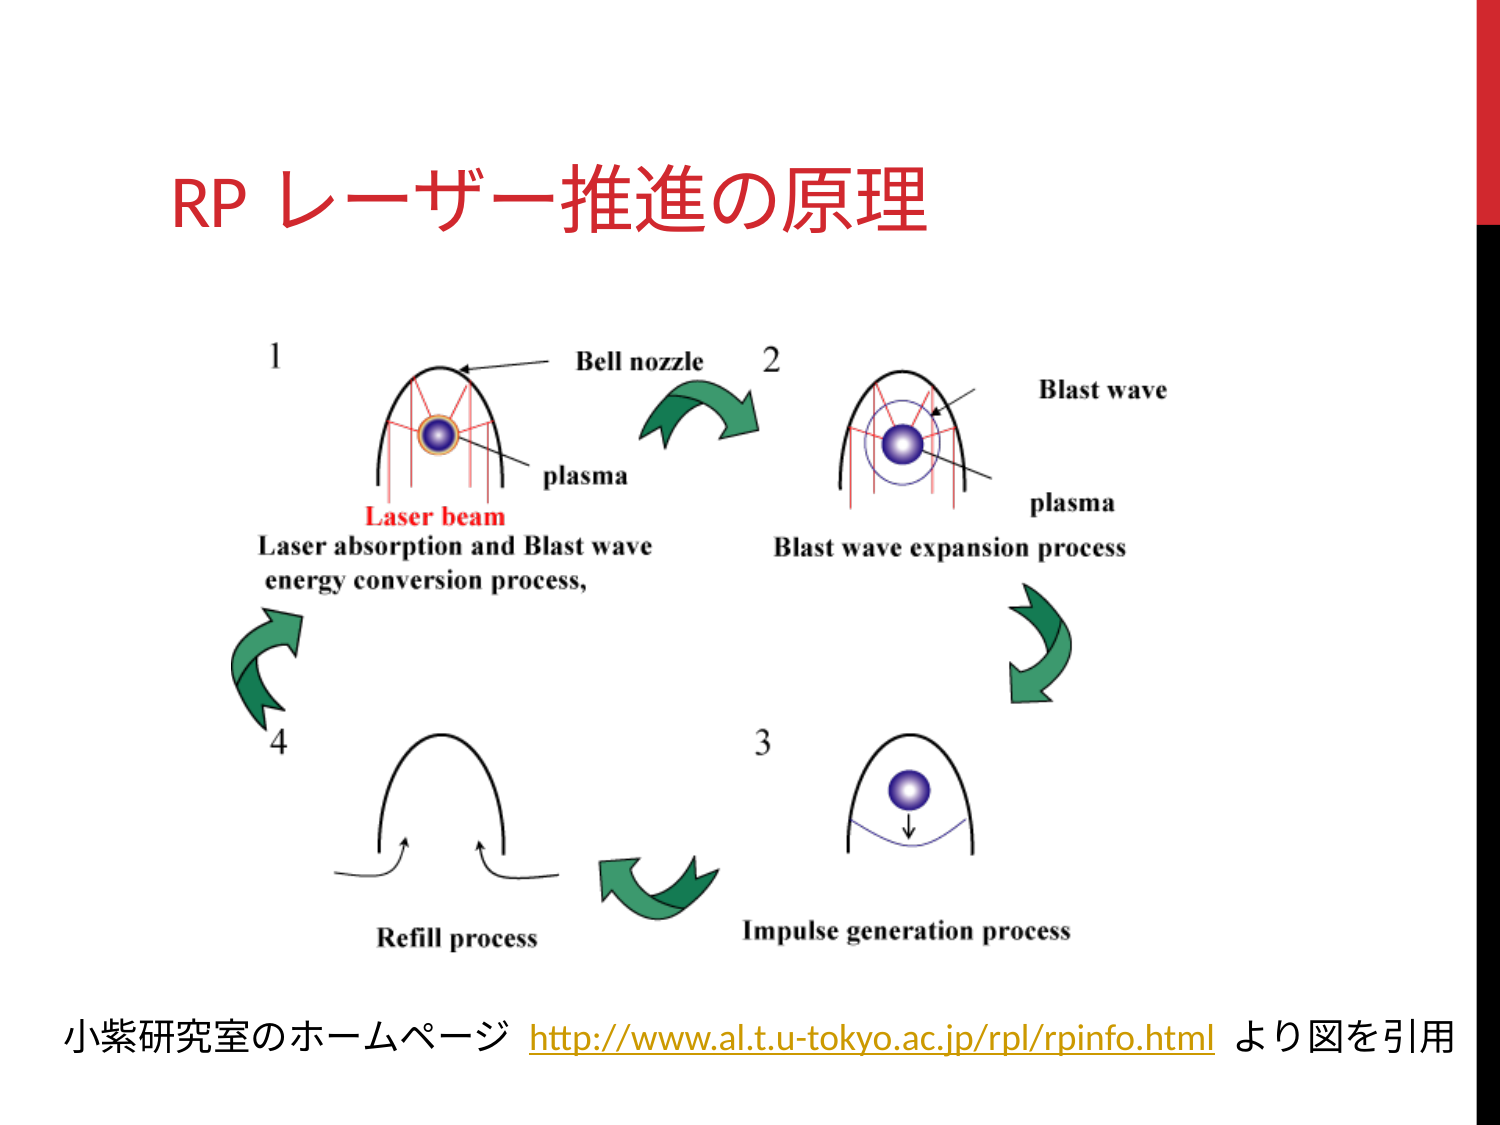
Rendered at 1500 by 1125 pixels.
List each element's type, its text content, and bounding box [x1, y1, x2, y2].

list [230, 336, 1170, 957]
title RPレーザー推進の原理 [75, 25, 1025, 250]
text_box 小紫研究室のホームページ http://www.al.t.u-tokyo.ac.jp/rpl/rpinfo.html より図を引用 [48, 1005, 1472, 1065]
